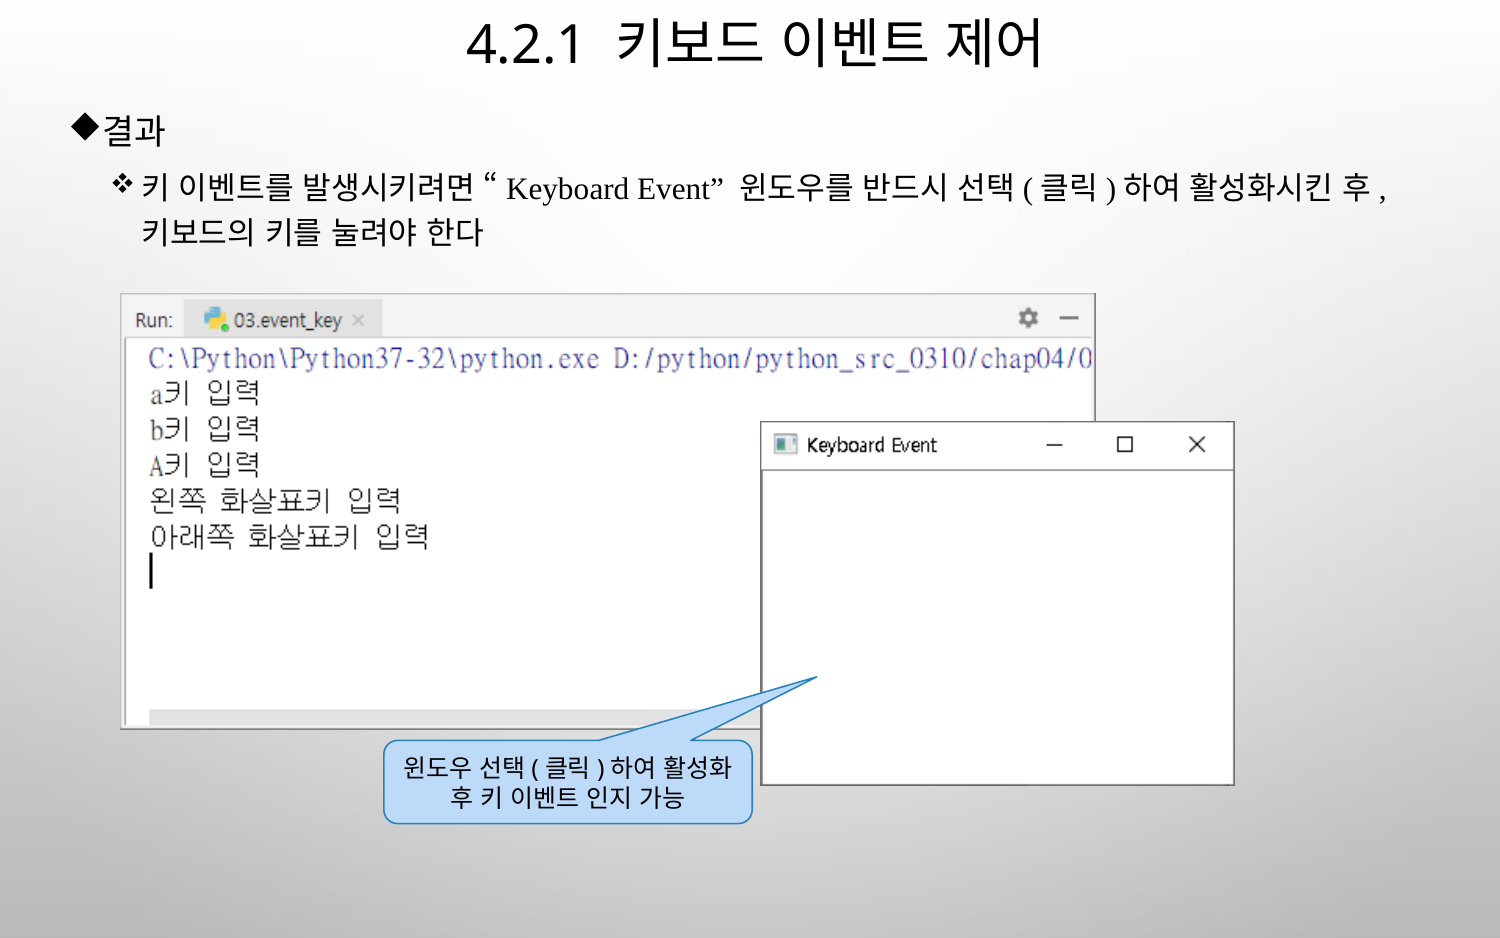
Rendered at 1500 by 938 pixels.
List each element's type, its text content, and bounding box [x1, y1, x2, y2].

picture [0, 0, 1500, 938]
list 결과 키 이벤트를 발생시키려면 “Keyboard Event” 윈도우를 반드시 선택(클릭)하여 활성화시킨 후, 키보드의 키를 눌려야 한다 [53, 94, 1459, 918]
title 4.2.1 키보드 이벤트 제어 [53, 3, 1459, 89]
text_box 윈도우 선택(클릭)하여 활성화 후 키 이벤트 인지 가능 [383, 740, 754, 825]
